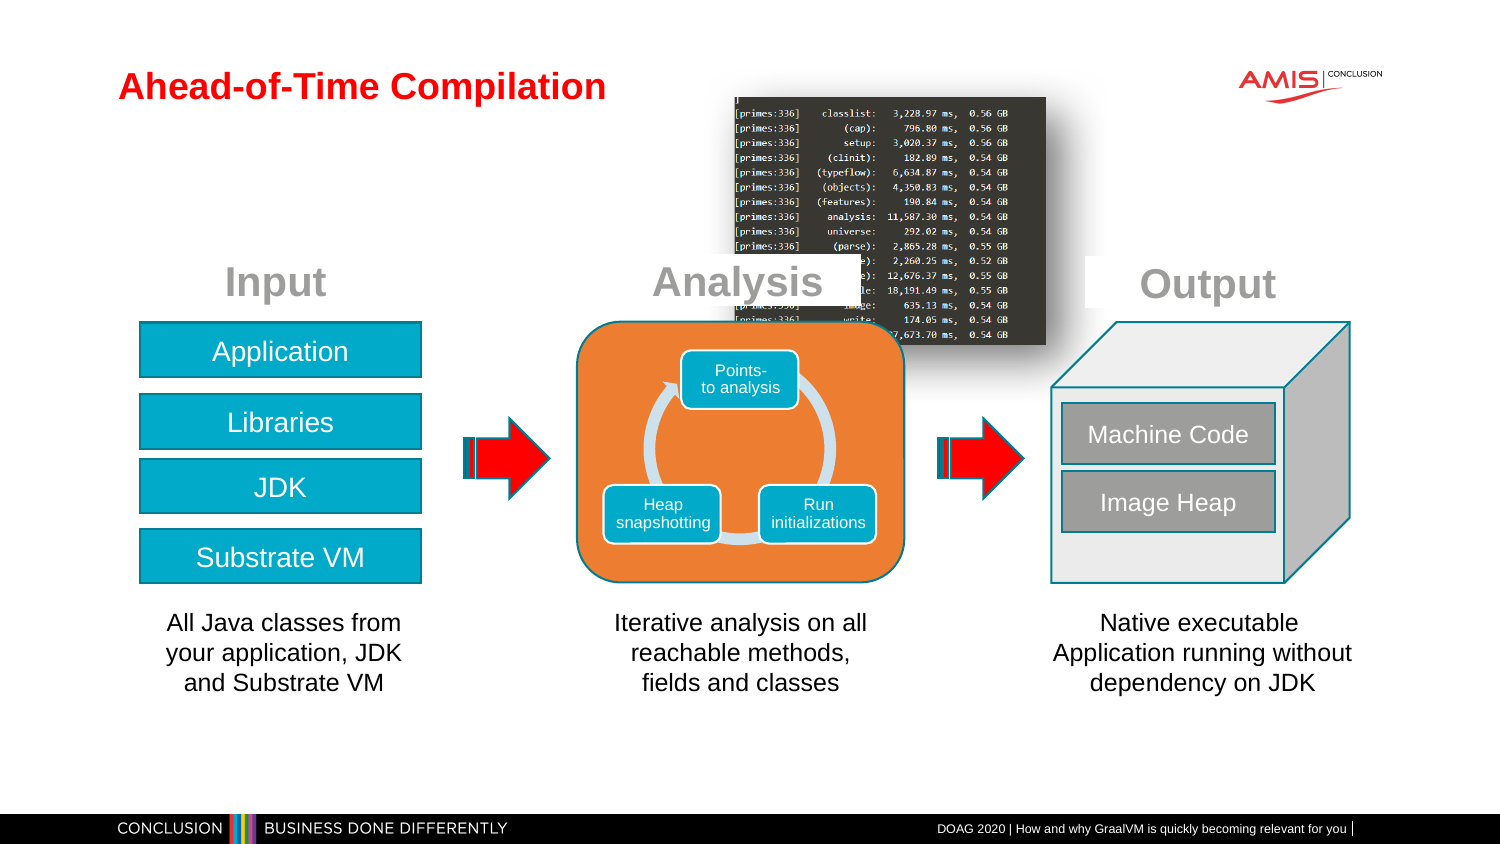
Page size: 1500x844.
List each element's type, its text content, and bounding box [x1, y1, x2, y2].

picture [1205, 59, 1388, 106]
text_box Input [153, 254, 399, 306]
text_box [575, 320, 906, 584]
text_box Application [139, 321, 422, 378]
text_box Native executable Application running without dependency on JDK [1051, 606, 1355, 697]
text_box Substrate VM [139, 528, 422, 584]
text_box Image Heap [1061, 470, 1276, 533]
text_box Iterative analysis on all reachable methods, fields and classes [604, 606, 878, 697]
text_box [463, 415, 552, 501]
text_box [1056, 324, 1345, 386]
text_box JDK [139, 458, 422, 514]
text_box [937, 415, 1026, 501]
text_box [1050, 321, 1351, 584]
footer DOAG 2020 | How and why GraalVM is quickly becoming relevant for you [814, 820, 1347, 839]
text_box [603, 339, 877, 555]
text_box All Java classes from your application, JDK and Substrate VM [147, 606, 421, 697]
text_box Machine Code [1061, 402, 1276, 465]
text_box Analysis [615, 254, 734, 306]
picture [734, 97, 1047, 345]
title Ahead-of-Time Compilation [118, 47, 1205, 130]
text_box Libraries [139, 393, 422, 450]
picture [239, 814, 1500, 844]
text_box Output [1085, 256, 1331, 308]
picture [0, 814, 236, 844]
